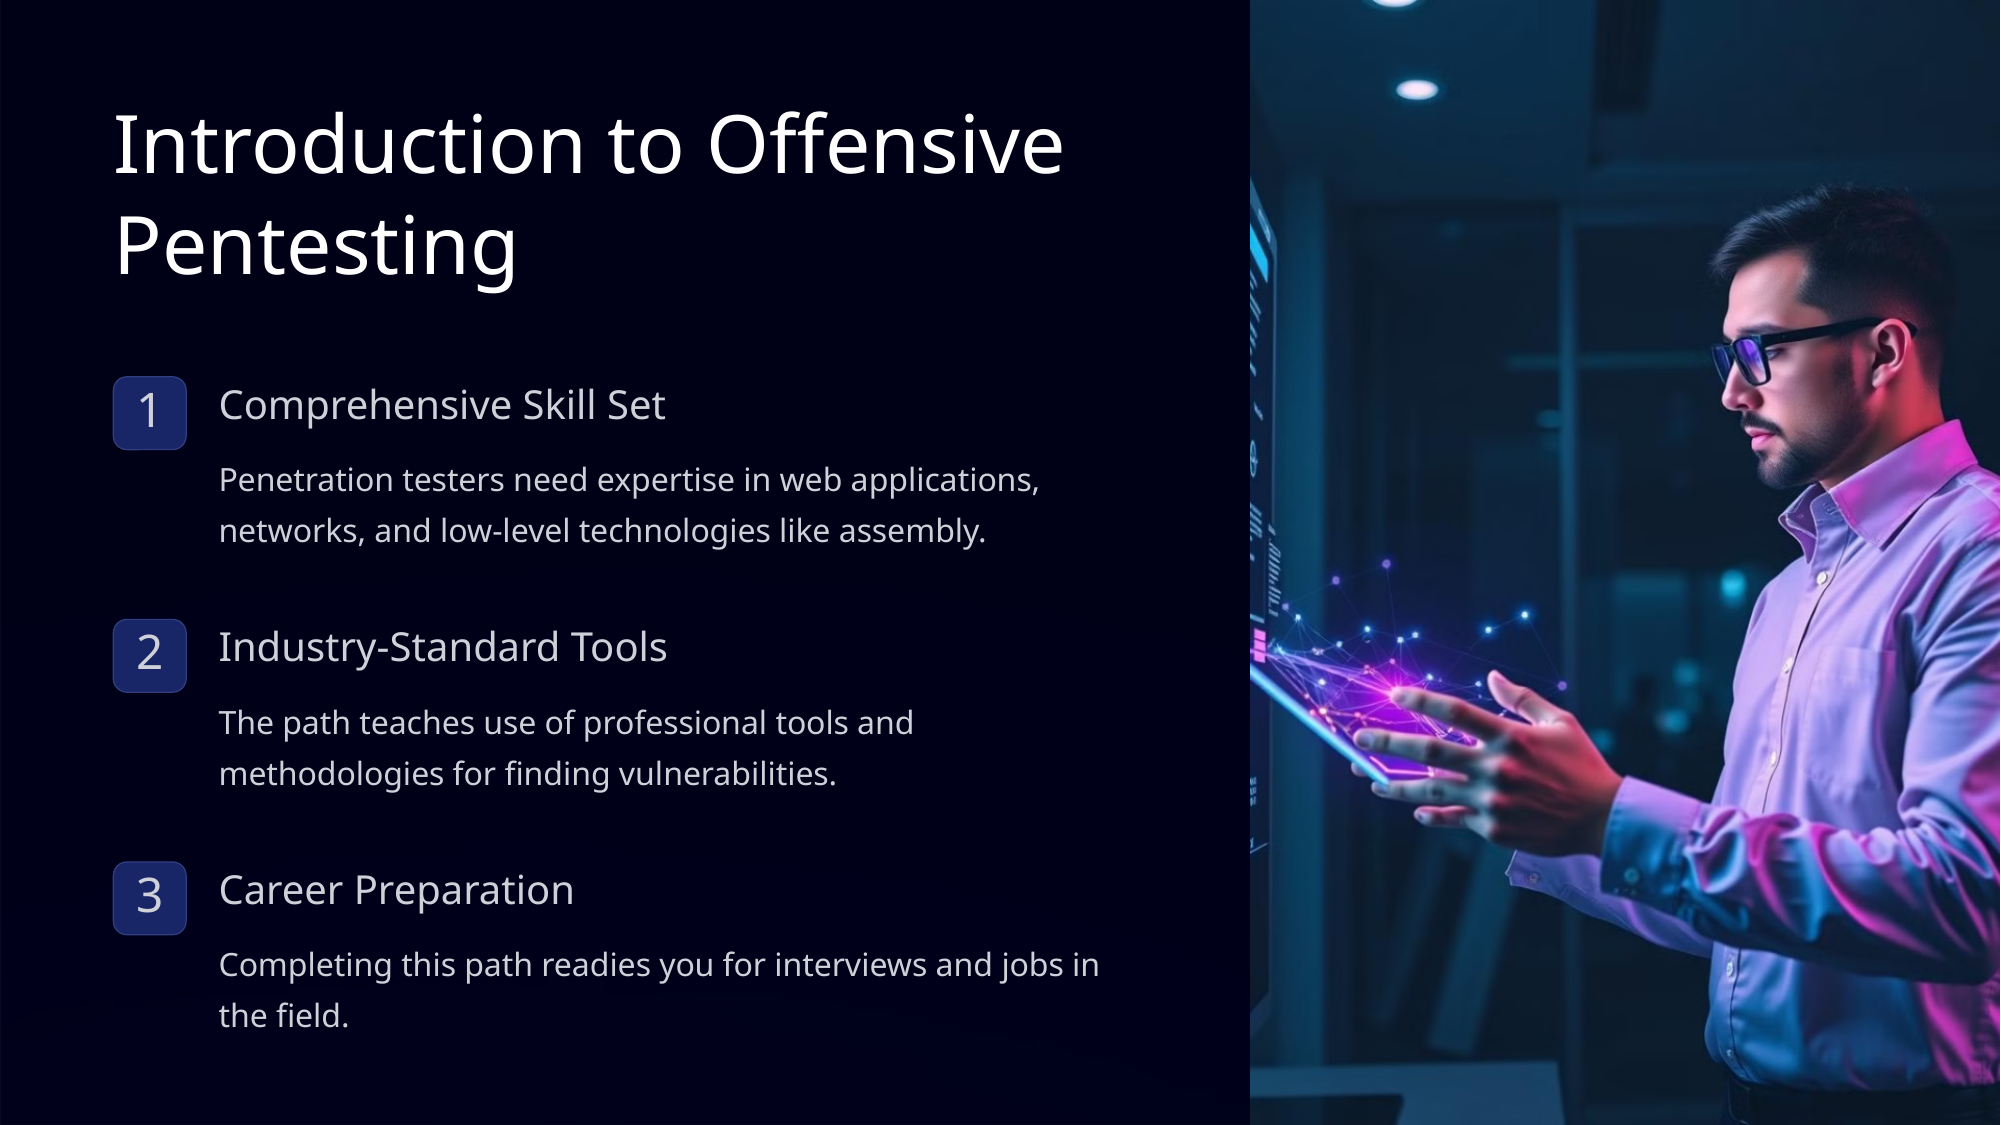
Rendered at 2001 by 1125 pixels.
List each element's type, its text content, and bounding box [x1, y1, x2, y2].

text_box Completing this path readies you for interviews and jobs in the field. [218, 931, 1137, 1036]
text_box [113, 376, 187, 450]
text_box 1 [135, 388, 164, 438]
text_box Introduction to Offensive Pentesting [113, 89, 1137, 292]
picture [1249, 0, 2000, 1125]
text_box Career Preparation [218, 861, 624, 913]
text_box Comprehensive Skill Set [218, 376, 658, 428]
text_box 2 [135, 631, 164, 681]
text_box Penetration testers need expertise in web applications, networks, and low-level technologies like assembly. [218, 446, 1137, 551]
text_box The path teaches use of professional tools and methodologies for finding vulnerabilities. [218, 689, 1137, 794]
text_box Industry-Standard Tools [218, 619, 651, 670]
text_box [113, 861, 187, 935]
text_box 3 [135, 874, 164, 923]
text_box [113, 619, 187, 693]
